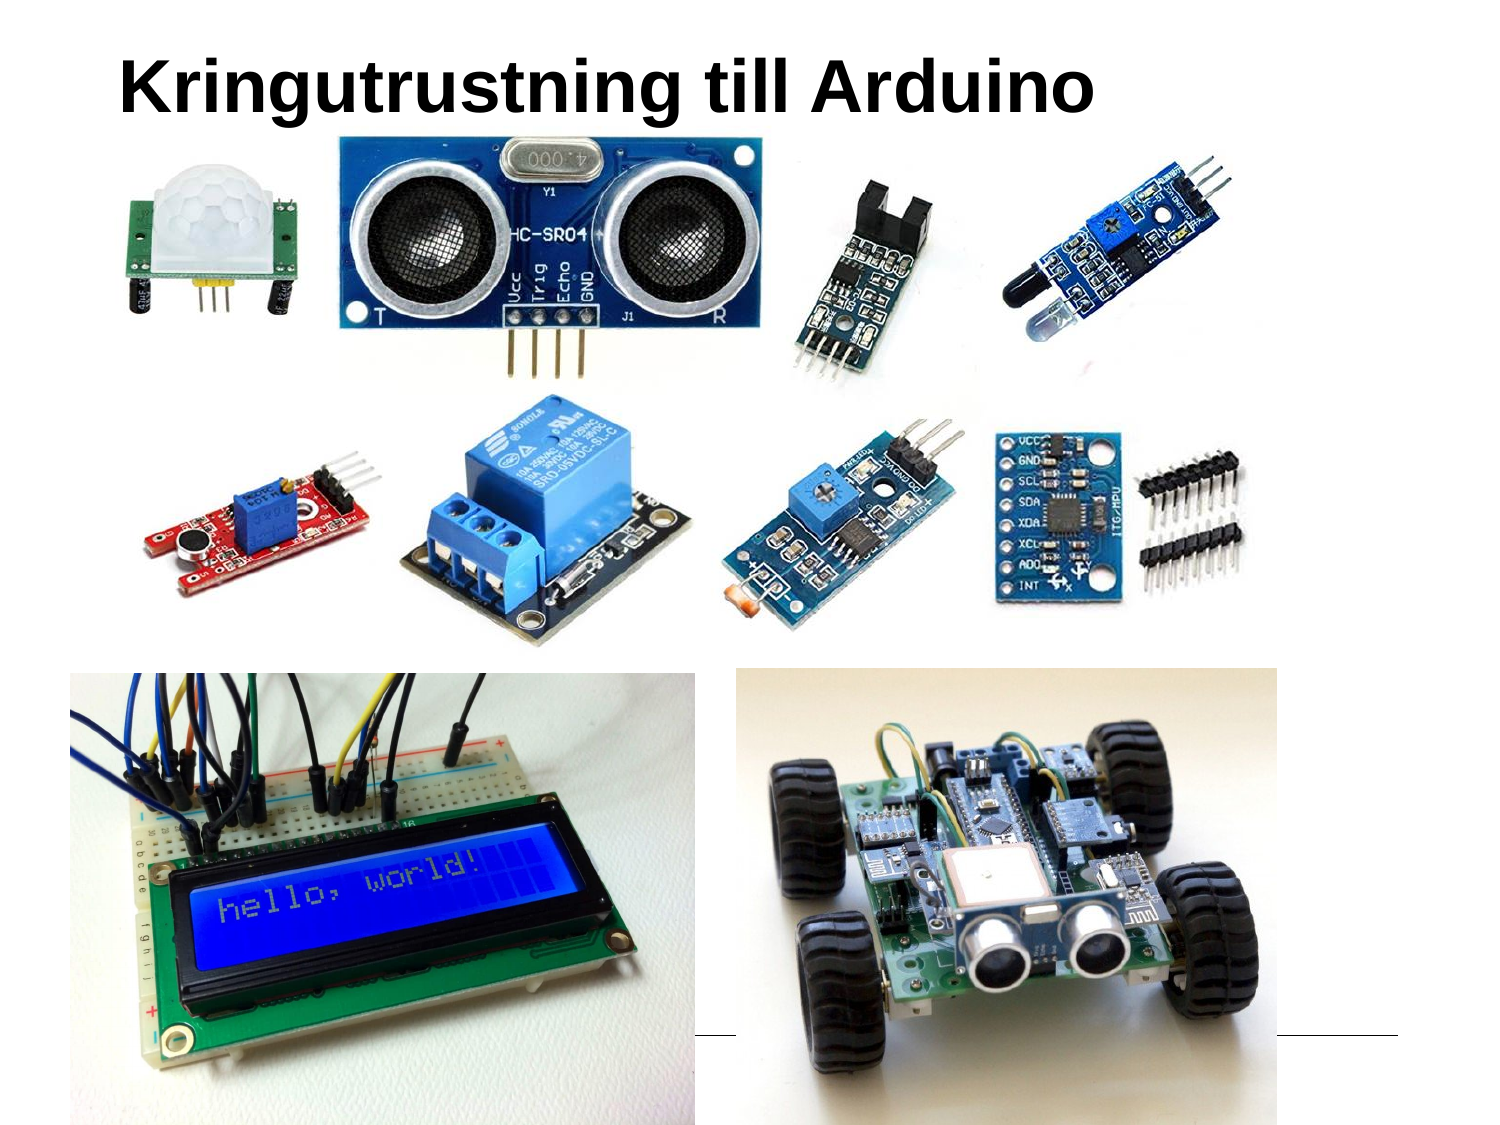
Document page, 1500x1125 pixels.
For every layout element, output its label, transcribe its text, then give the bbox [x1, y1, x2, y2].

picture [70, 96, 1280, 1125]
title Kringutrustning till Arduino [103, 45, 1500, 275]
picture [70, 673, 695, 1125]
